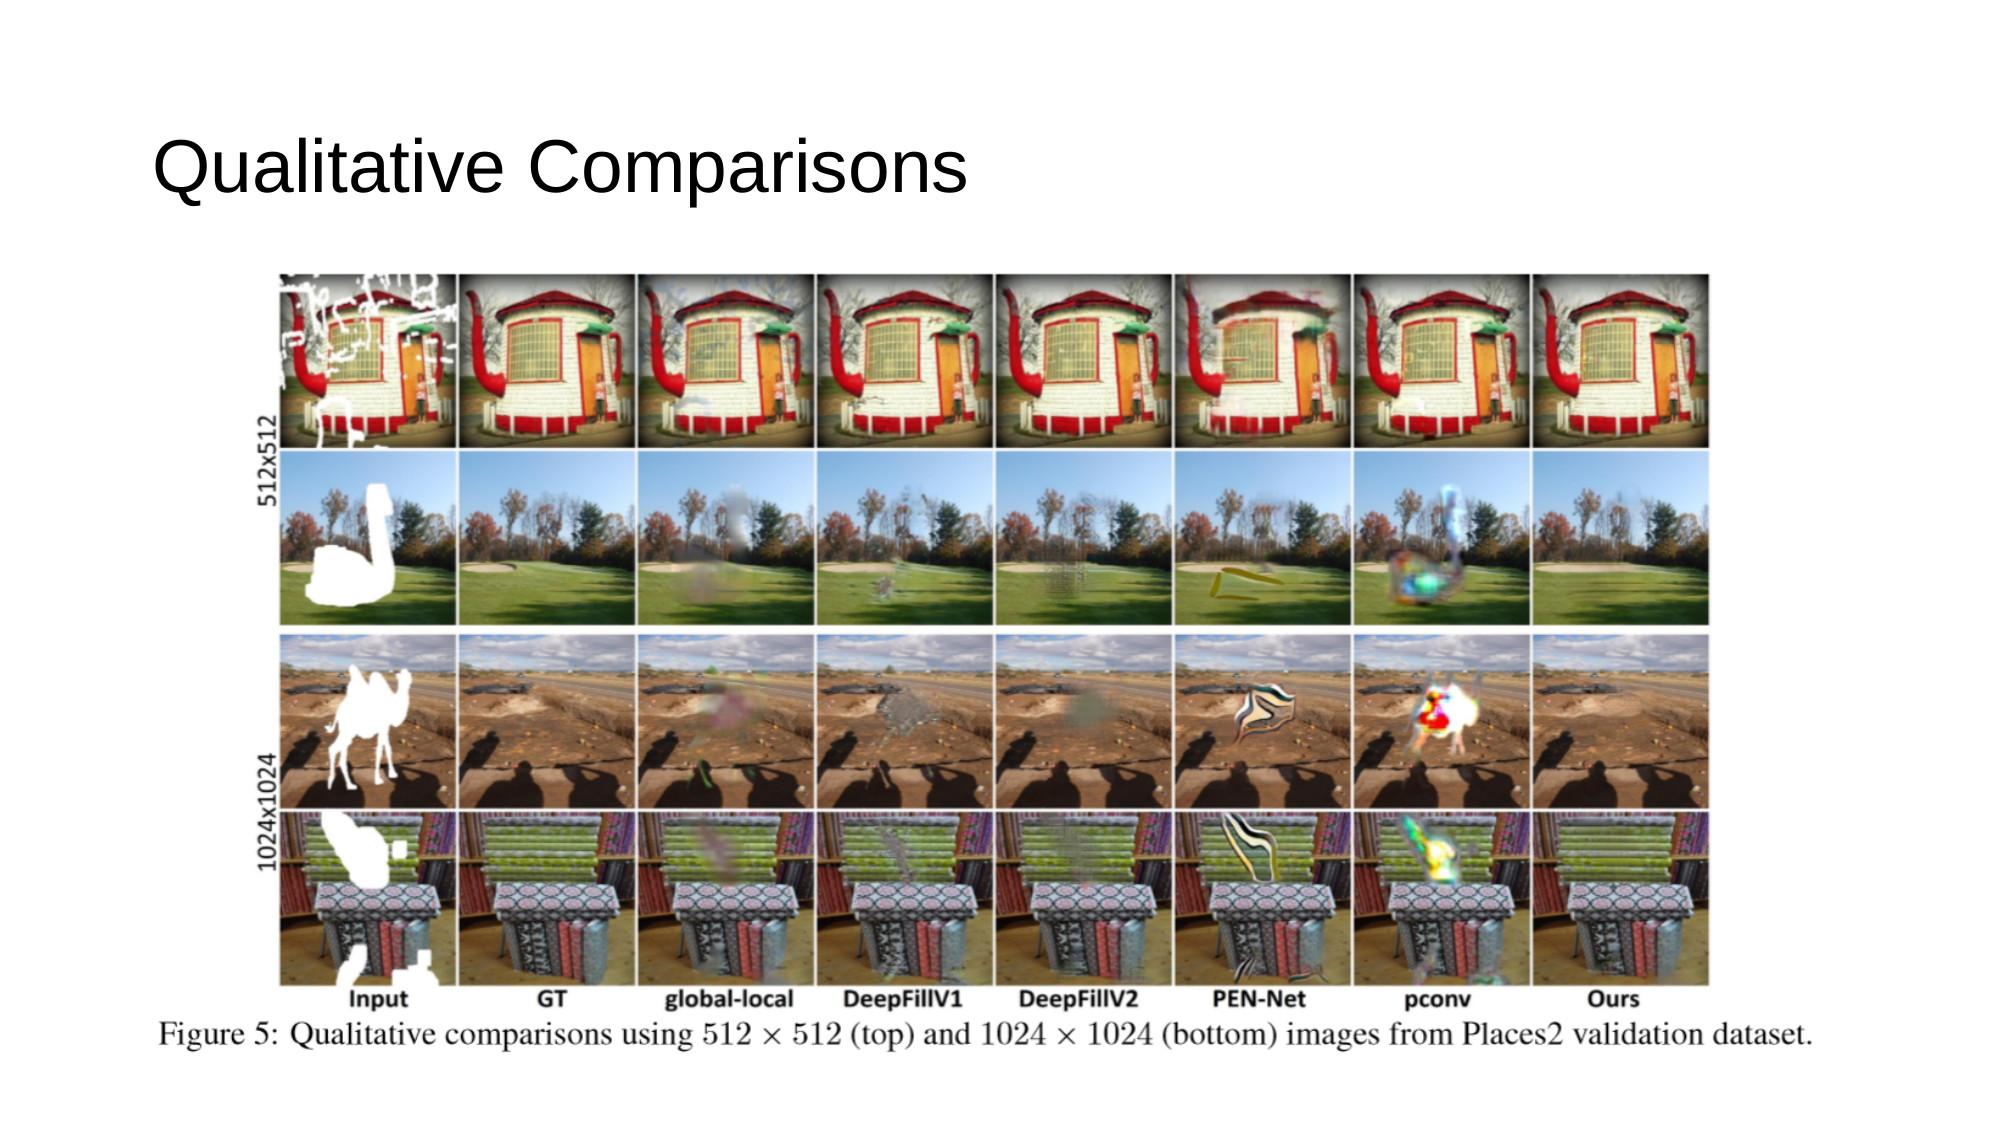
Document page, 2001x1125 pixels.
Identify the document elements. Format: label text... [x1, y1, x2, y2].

title Qualitative Comparisons [137, 59, 1863, 278]
picture [137, 252, 1819, 1064]
